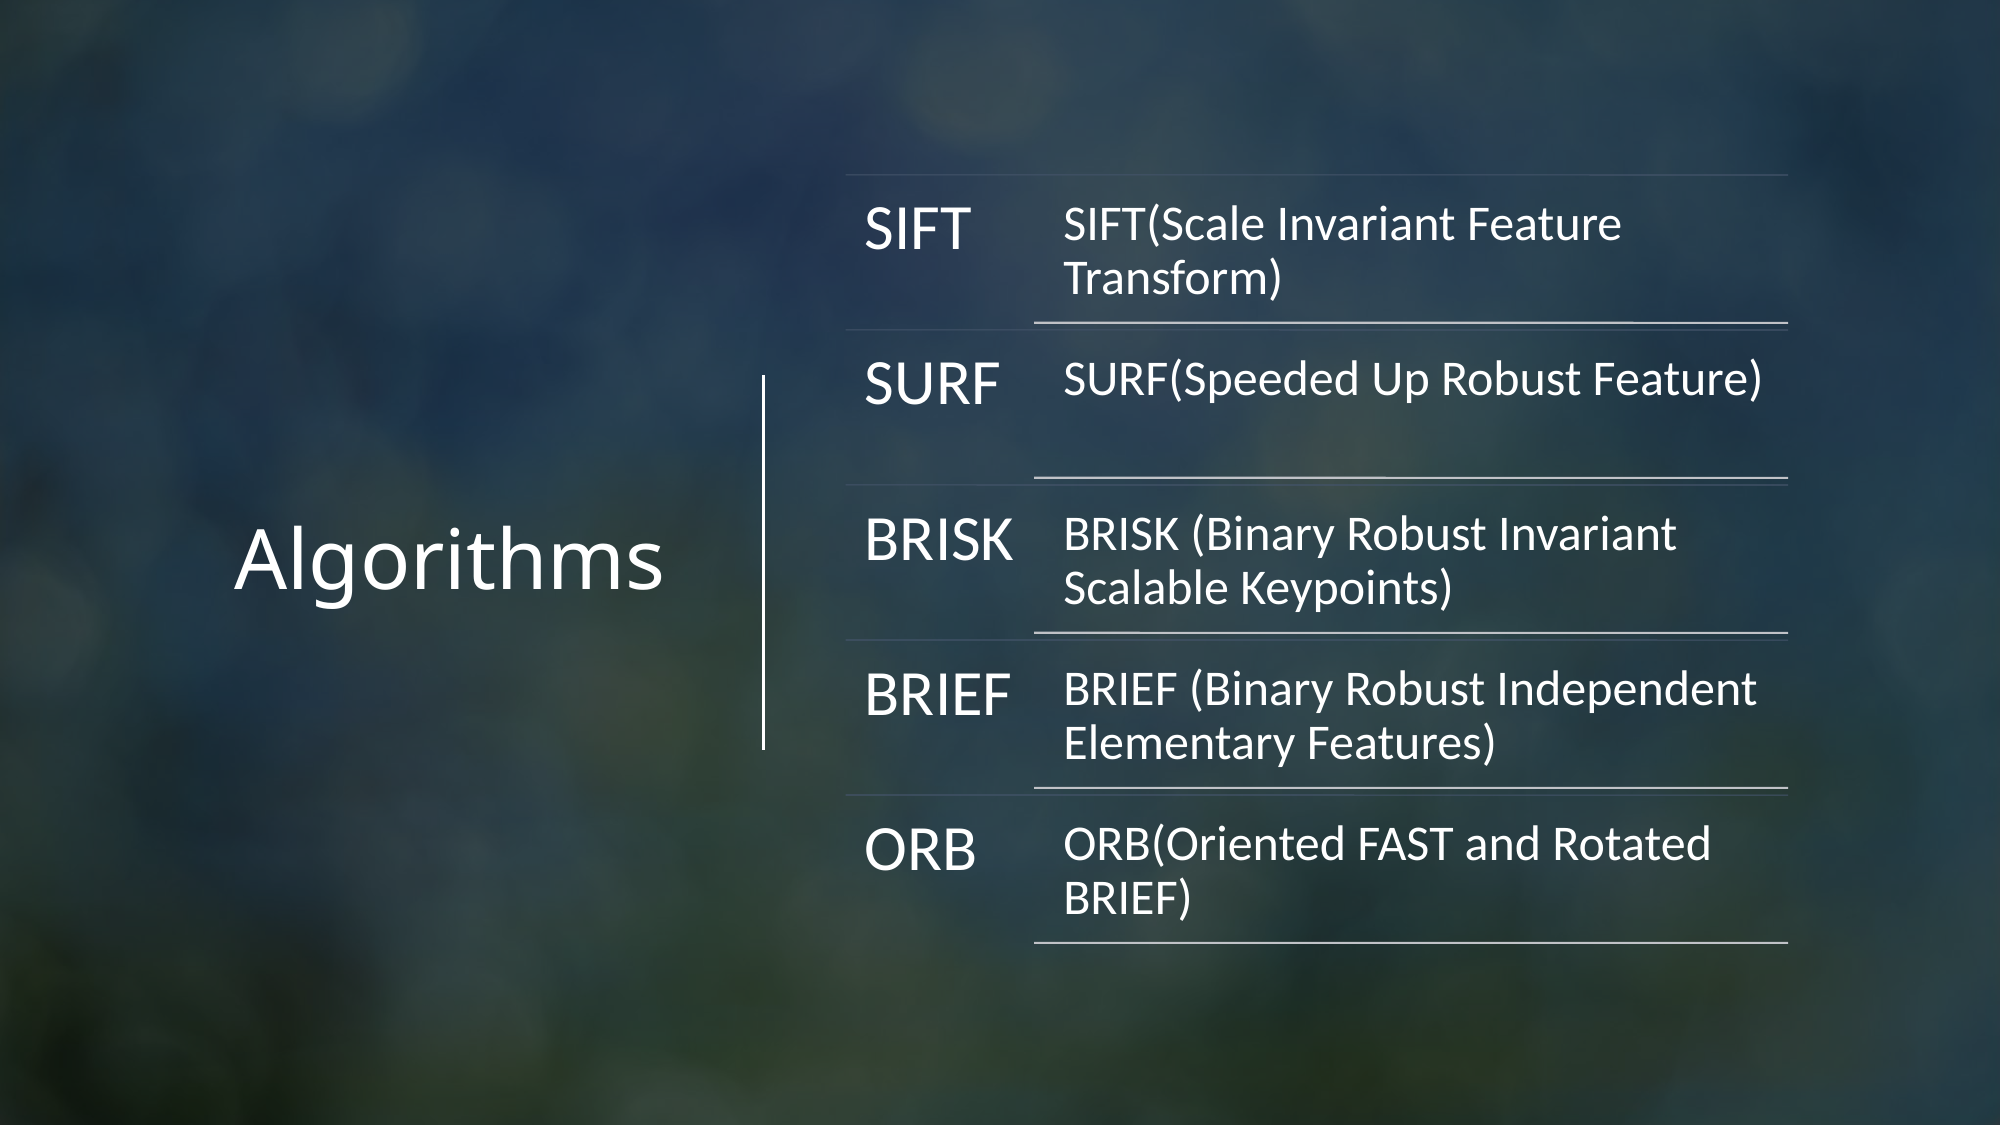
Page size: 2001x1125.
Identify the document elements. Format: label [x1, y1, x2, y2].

picture [0, 0, 2000, 1125]
list [845, 174, 1788, 951]
